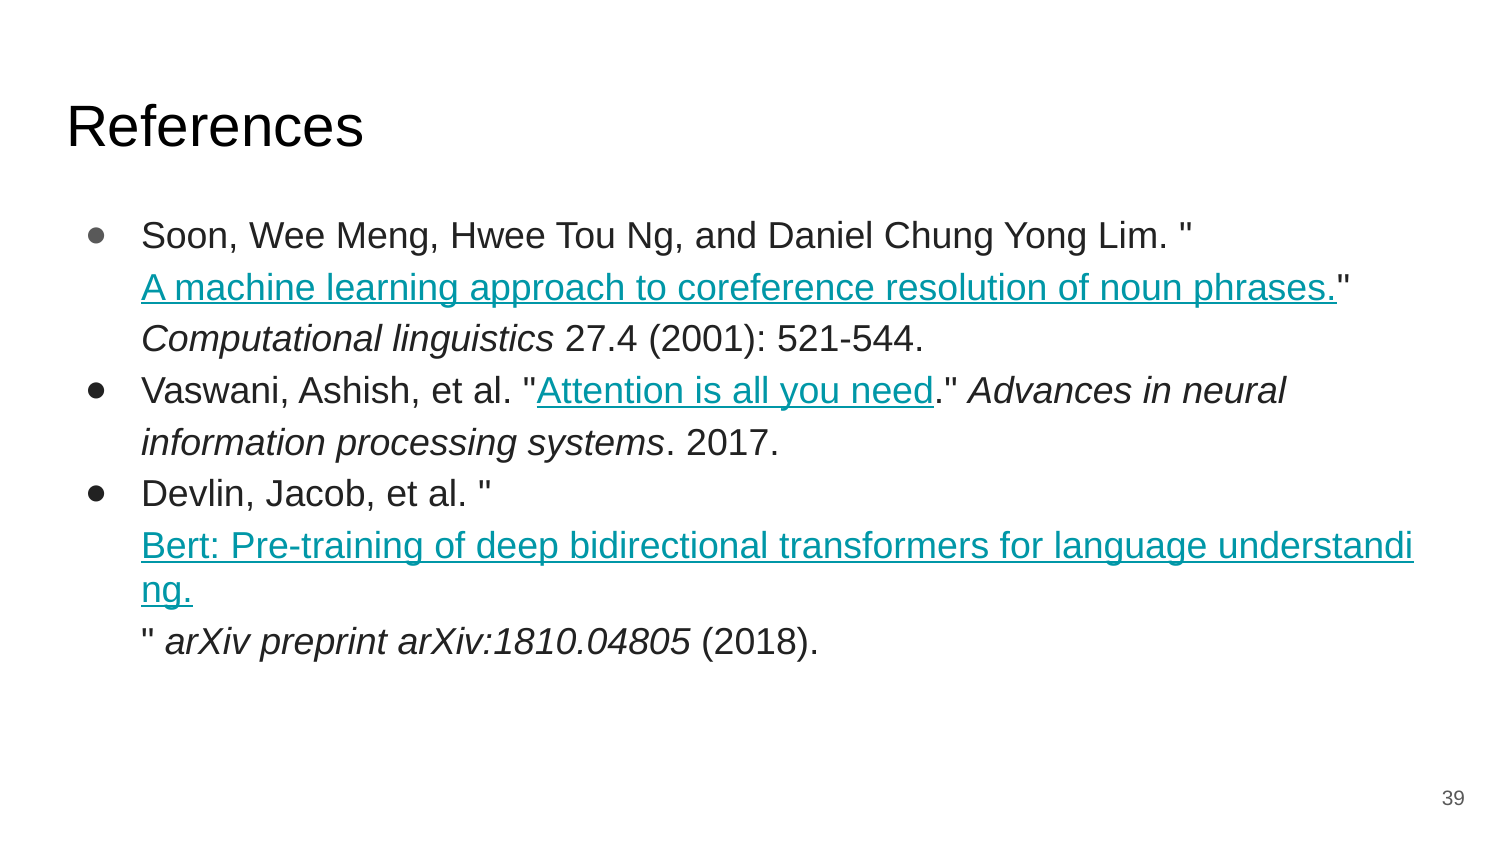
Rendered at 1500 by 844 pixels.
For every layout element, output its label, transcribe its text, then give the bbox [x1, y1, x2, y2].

list Soon, Wee Meng, Hwee Tou Ng, and Daniel Chung Yong Lim. "A machine learning approach to coreference resolution of noun phrases." Computational linguistics 27.4 (2001): 521-544. Vaswani, Ashish, et al. "Attention is all you need." Advances in neural information processing systems. 2017. Devlin, Jacob, et al. "Bert: Pre-training of deep bidirectional transformers for language understanding." arXiv preprint arXiv:1810.04805 (2018). [51, 189, 1449, 750]
slide_number 39 [1389, 764, 1480, 830]
title References [51, 72, 1449, 167]
